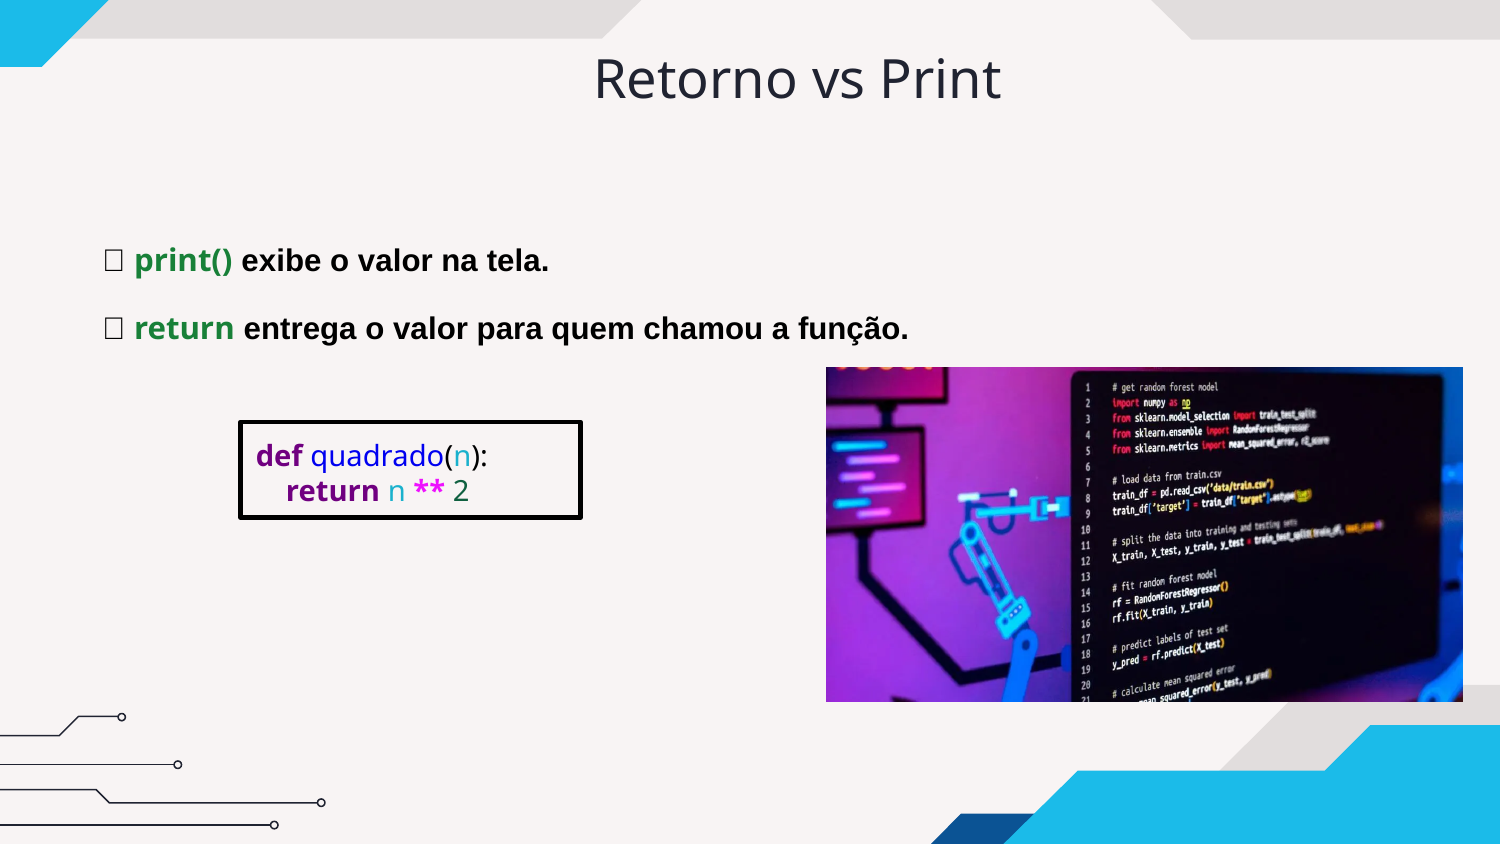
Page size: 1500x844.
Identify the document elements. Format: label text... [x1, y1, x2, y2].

text_box Retorno vs Print [364, 28, 1231, 124]
text_box 🔹 print() exibe o valor na tela. 🔹 return entrega o valor para quem chamou a função. [11, 219, 964, 362]
picture [826, 367, 1463, 703]
text_box def quadrado(n): return n ** 2 [240, 421, 581, 518]
